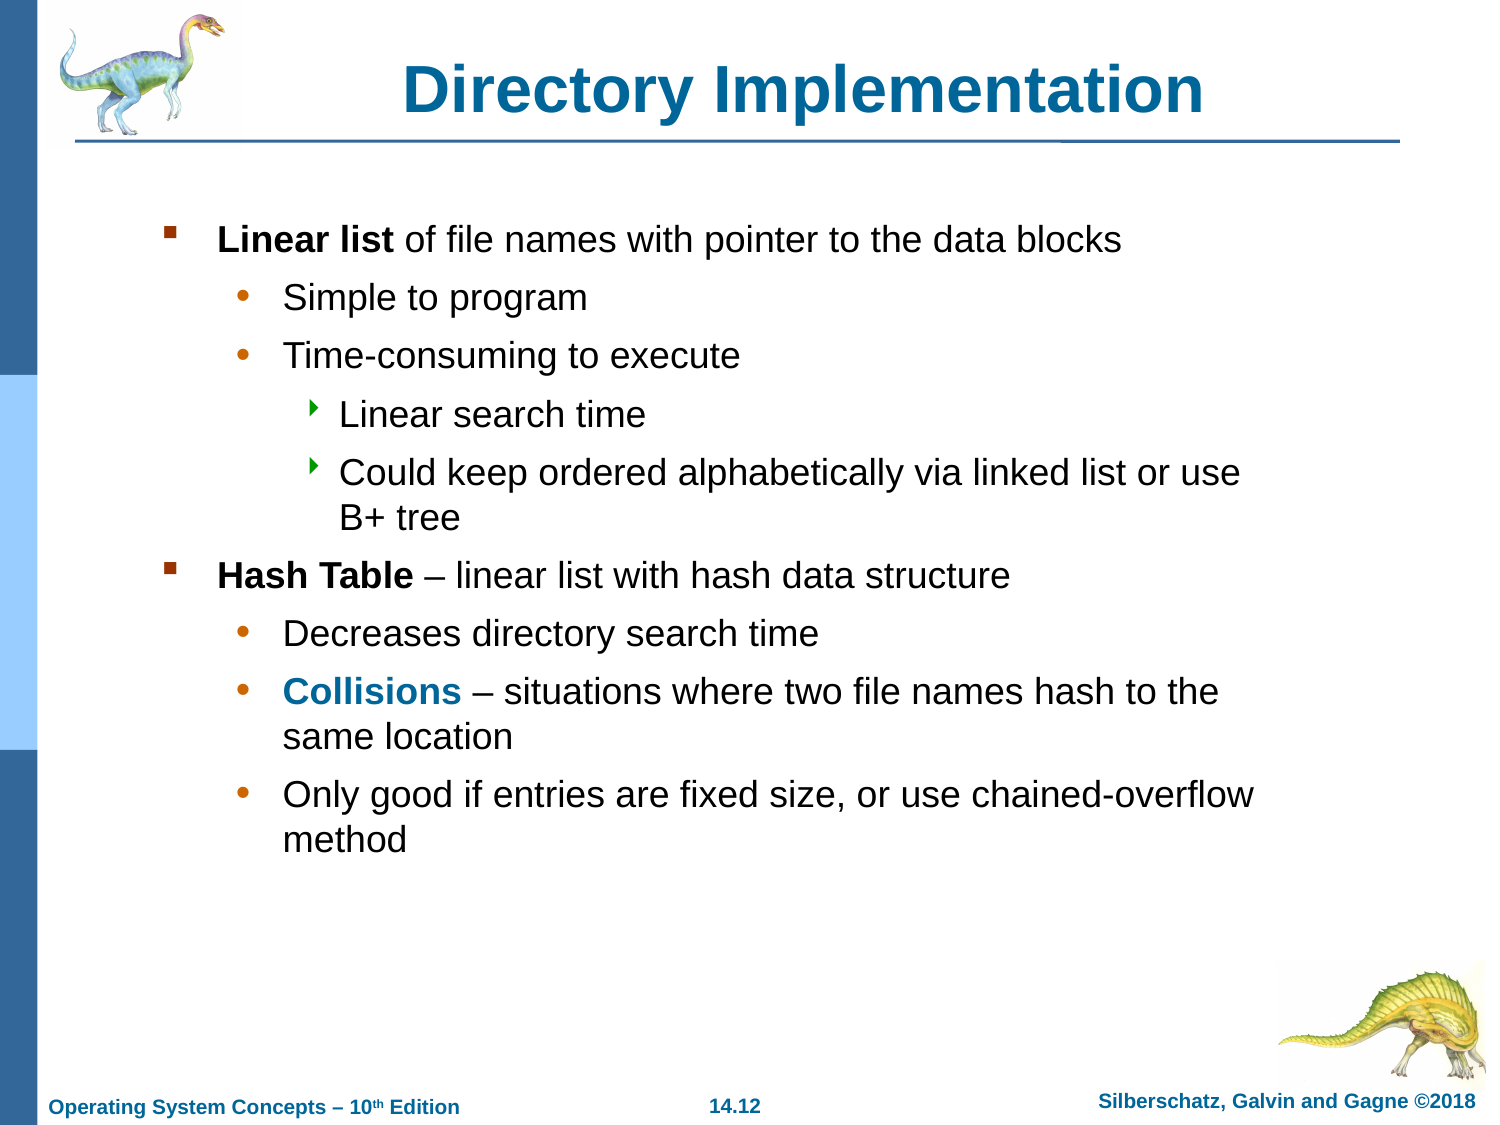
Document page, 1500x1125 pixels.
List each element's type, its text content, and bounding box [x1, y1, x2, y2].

picture [1275, 959, 1486, 1090]
picture [46, 0, 243, 149]
list Linear list of file names with pointer to the data blocks Simple to program Time-consuming to execute Linear search time Could keep ordered alphabetically via linked list or use B+ tree Hash Table – linear list with hash data structure Decreases directory search time Collisions – situations where two file names hash to the same location Only good if entries are fixed size, or use chained-overflow method [145, 207, 1289, 970]
title Directory Implementation [183, 38, 1425, 134]
